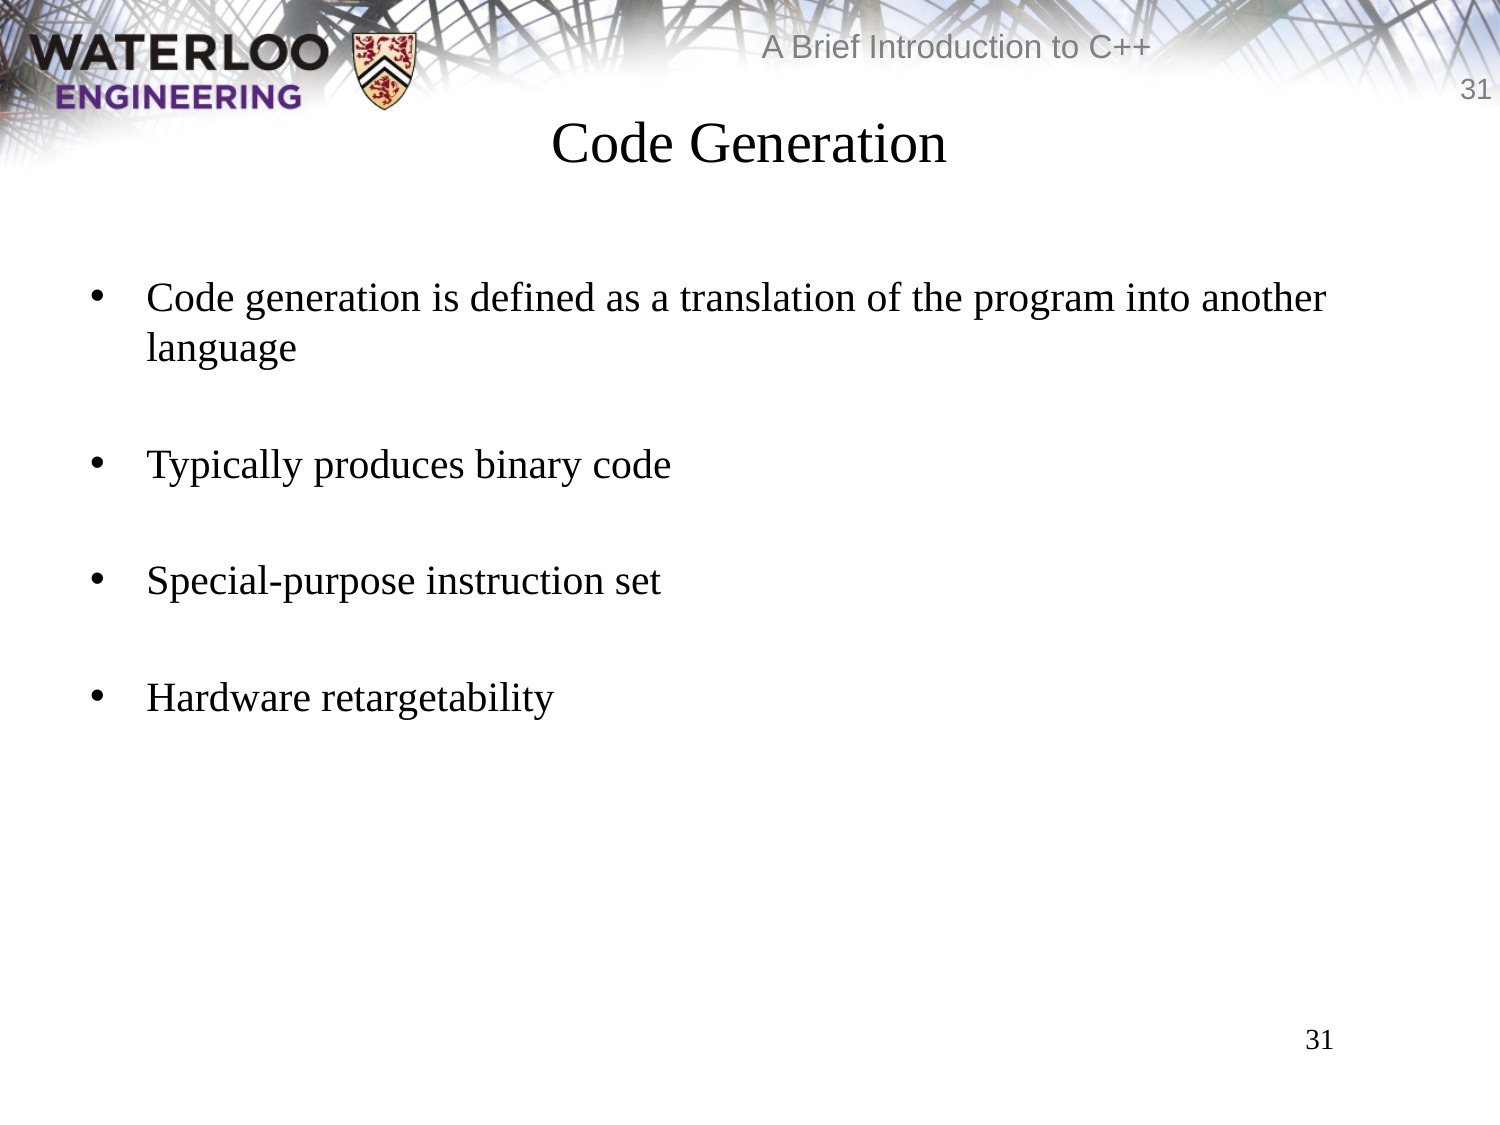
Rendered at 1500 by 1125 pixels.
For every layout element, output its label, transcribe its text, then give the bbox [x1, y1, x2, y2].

picture [0, 0, 1500, 1125]
list Code generation is defined as a translation of the program into another language Typically produces binary code Special-purpose instruction set Hardware retargetability [74, 262, 1426, 1006]
title Code Generation [74, 44, 1426, 233]
slide_number 31 [1037, 1012, 1350, 1088]
